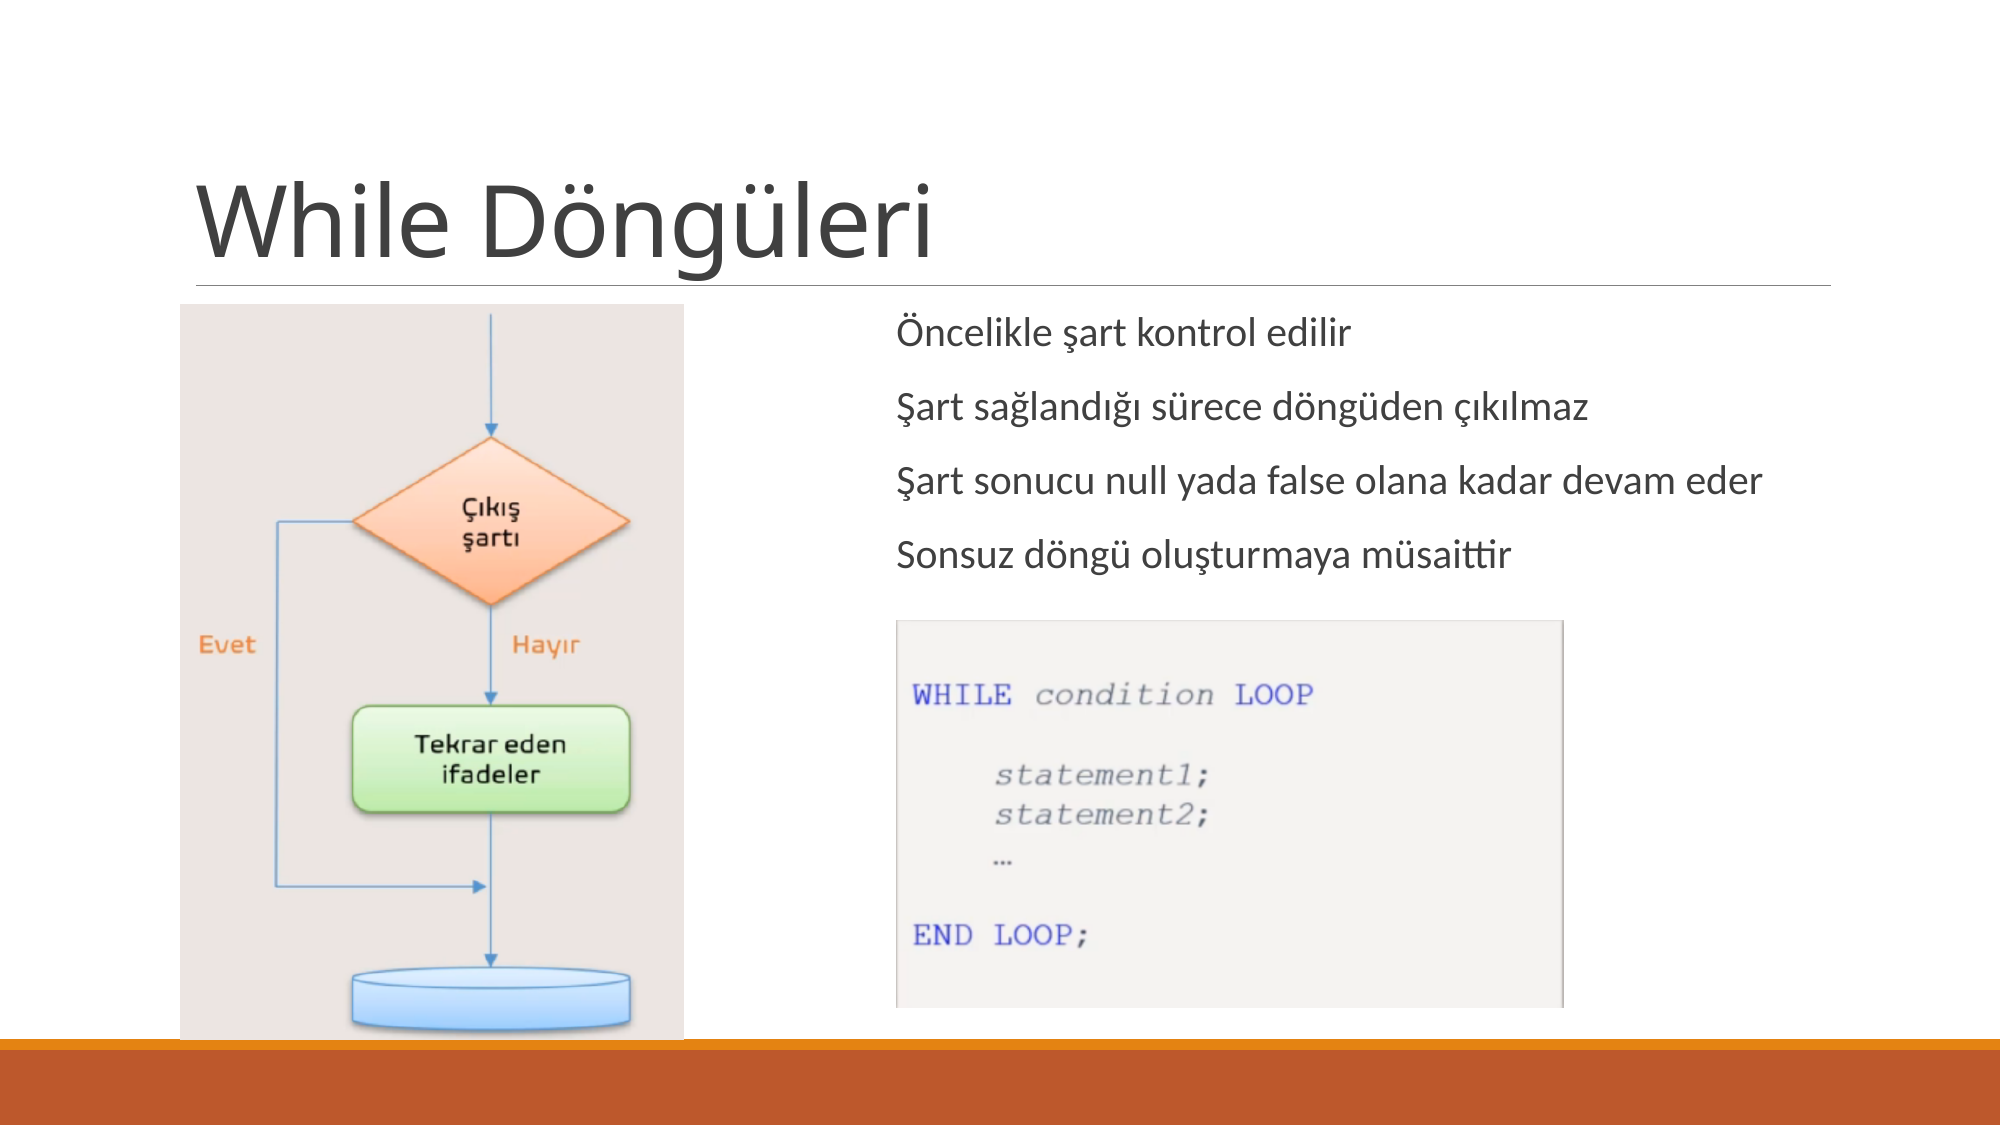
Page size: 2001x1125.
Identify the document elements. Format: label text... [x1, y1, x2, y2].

picture [896, 620, 1565, 1009]
text_box Öncelikle şart kontrol edilir Şart sağlandığı sürece döngüden çıkılmaz Şart sonucu null yada false olana kadar devam eder Sonsuz döngü oluşturmaya müsaittir [881, 302, 1830, 963]
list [179, 303, 684, 1041]
title While Döngüleri [180, 47, 1830, 285]
